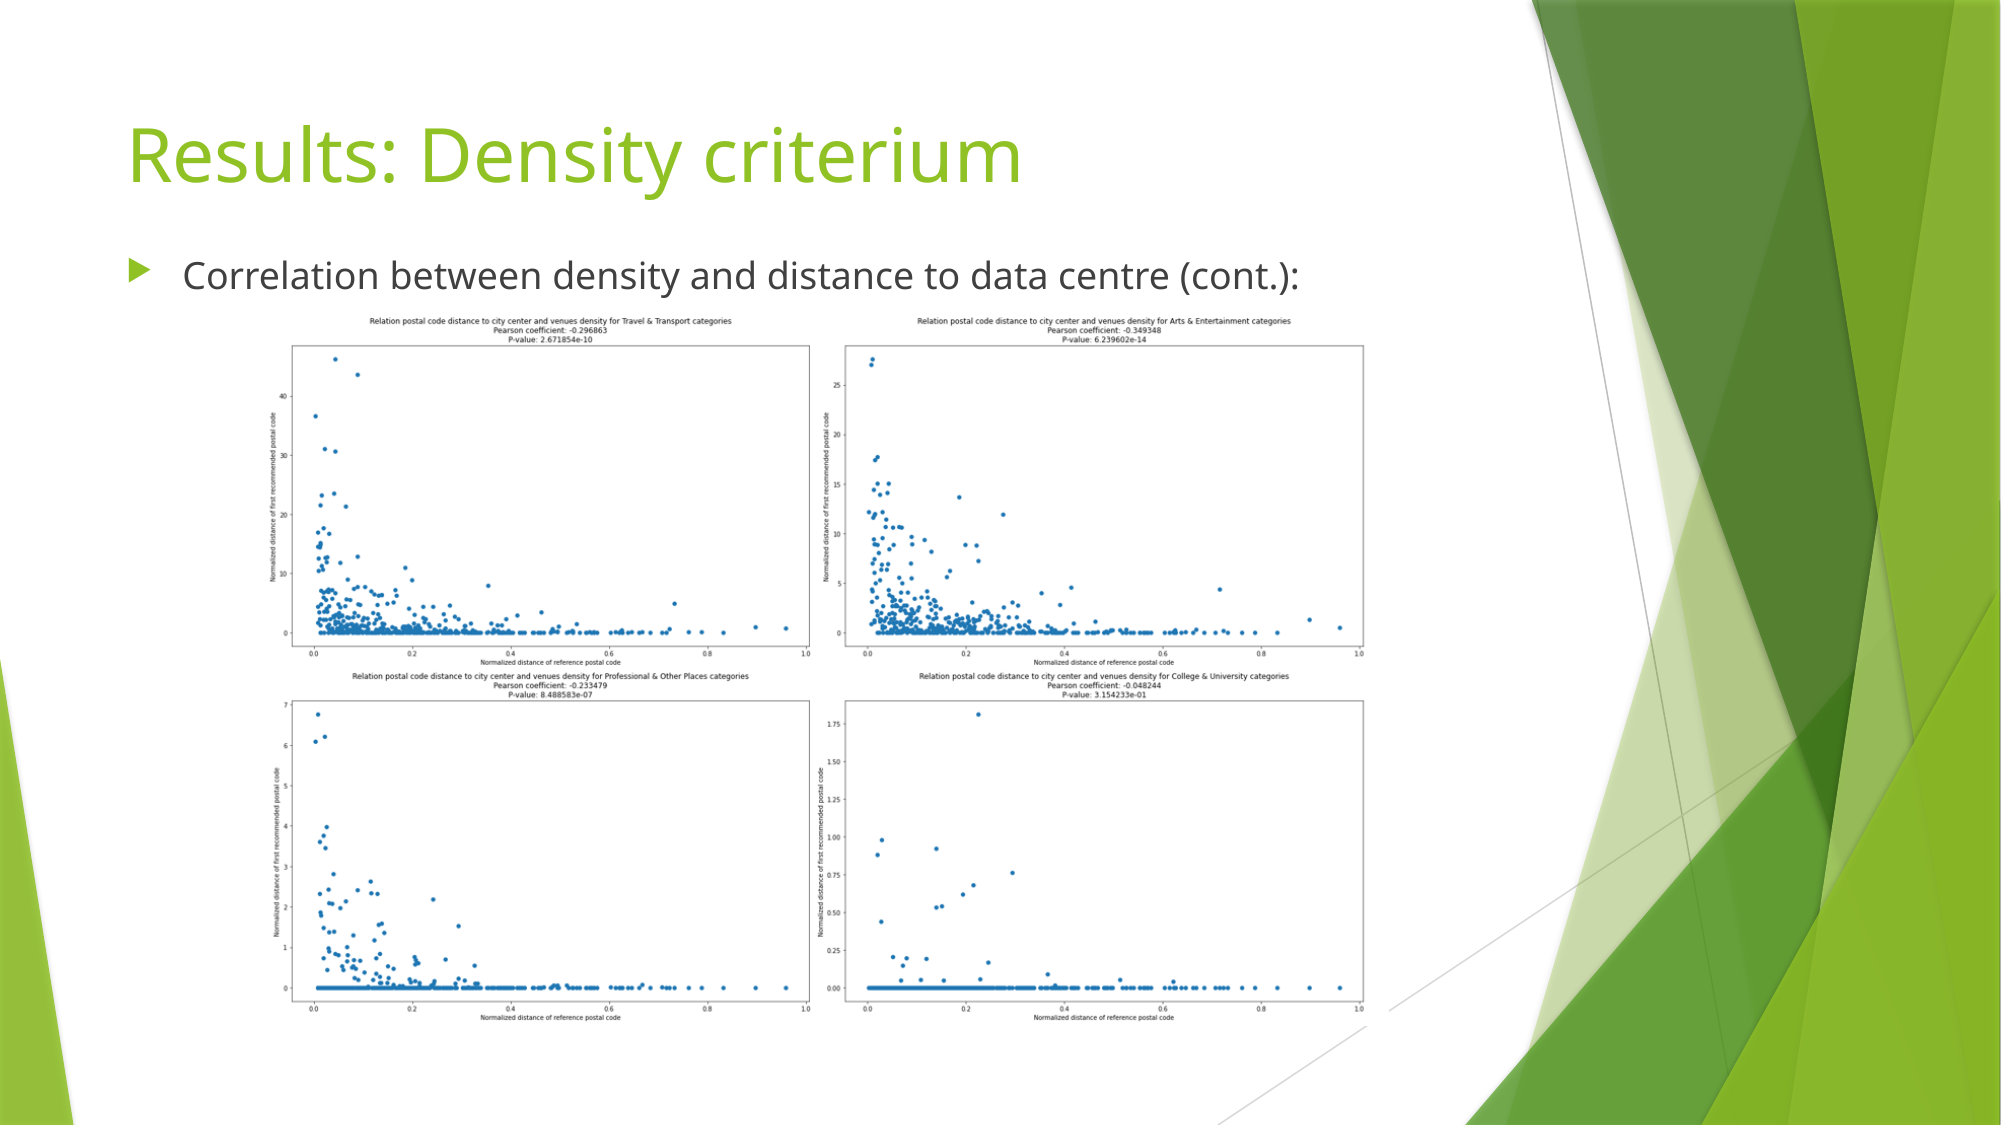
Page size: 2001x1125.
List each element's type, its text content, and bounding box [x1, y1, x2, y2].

title Results: Density criterium [111, 99, 1522, 244]
picture [243, 316, 1390, 1027]
list Correlation between density and distance to data centre (cont.): [111, 244, 1522, 881]
